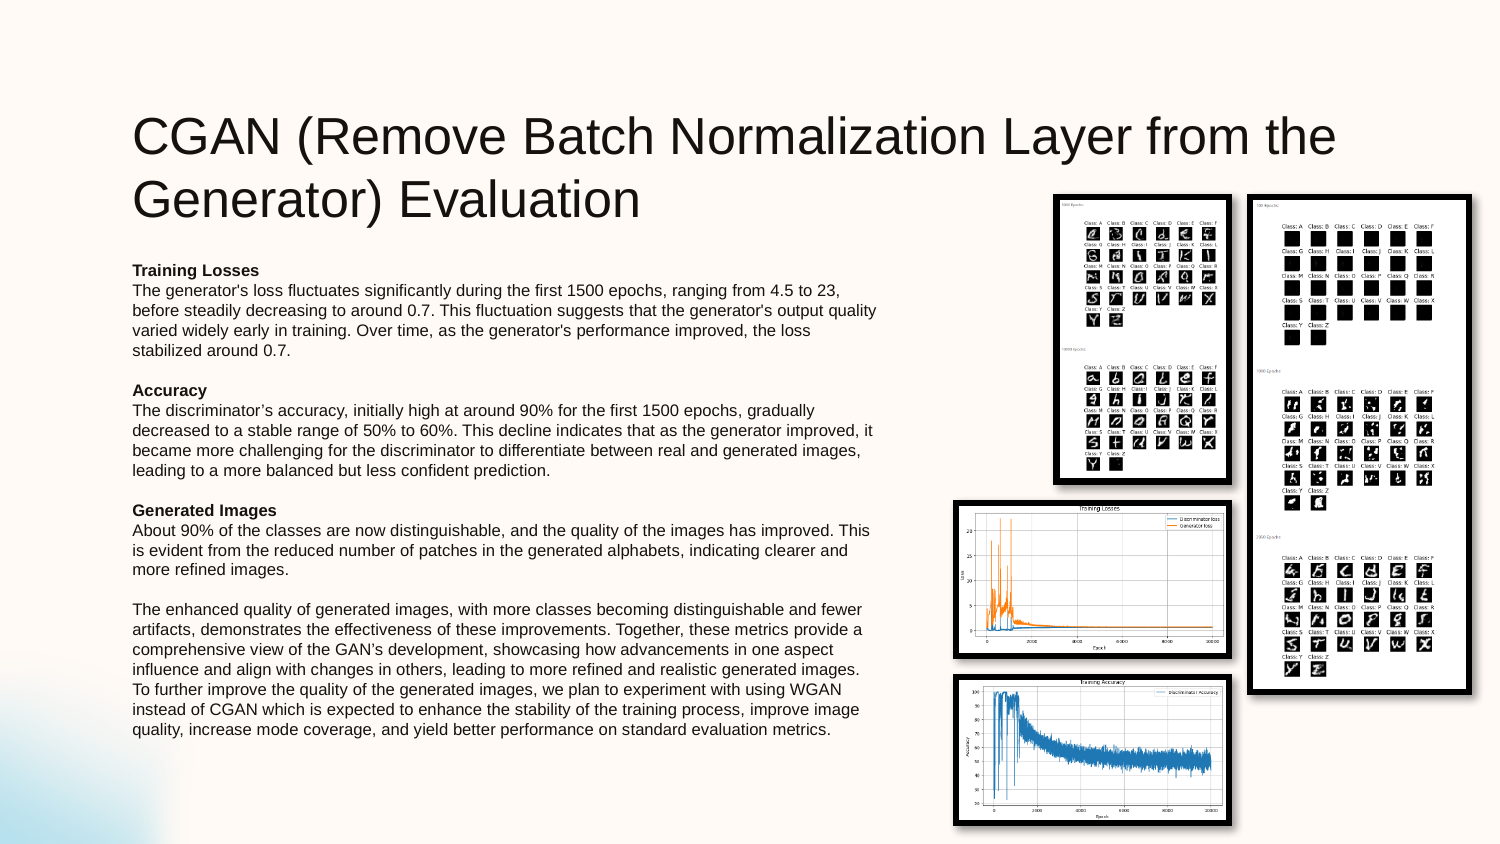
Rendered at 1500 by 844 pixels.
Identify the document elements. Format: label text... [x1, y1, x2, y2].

picture [958, 505, 1227, 654]
picture [1252, 199, 1467, 690]
title CGAN (Remove Batch Normalization Layer from the Generator) Evaluation [117, 87, 1383, 178]
picture [0, 561, 286, 844]
picture [1059, 199, 1227, 479]
text_box Training Losses The generator's loss fluctuates significantly during the first 1500 epochs, ranging from 4.5 to 23, before steadily decreasing to around 0.7. This fluctuation suggests that the generator's output quality varied widely early in training. Over time, as the generator's performance improved, the loss stabilized around 0.7. Accuracy The discriminator’s accuracy, initially high at around 90% for the first 1500 epochs, gradually decreased to a stable range of 50% to 60%. This decline indicates that as the generator improved, it became more challenging for the discriminator to differentiate between real and generated images, leading to a more balanced but less confident prediction. Generated Images About 90% of the classes are now distinguishable, and the quality of the images has improved. This is evident from the reduced number of patches in the generated alphabets, indicating clearer and more refined images. The enhanced quality of generated images, with more classes becoming distinguishable and fewer artifacts, demonstrates the effectiveness of these improvements. Together, these metrics provide a comprehensive view of the GAN’s development, showcasing how advancements in one aspect influence and align with changes in others, leading to more refined and realistic generated images. To further improve the quality of the generated images, we plan to experiment with using WGAN instead of CGAN which is expected to enhance the stability of the training process, improve image quality, increase mode coverage, and yield better performance on standard evaluation metrics. [117, 244, 895, 767]
picture [958, 680, 1227, 821]
